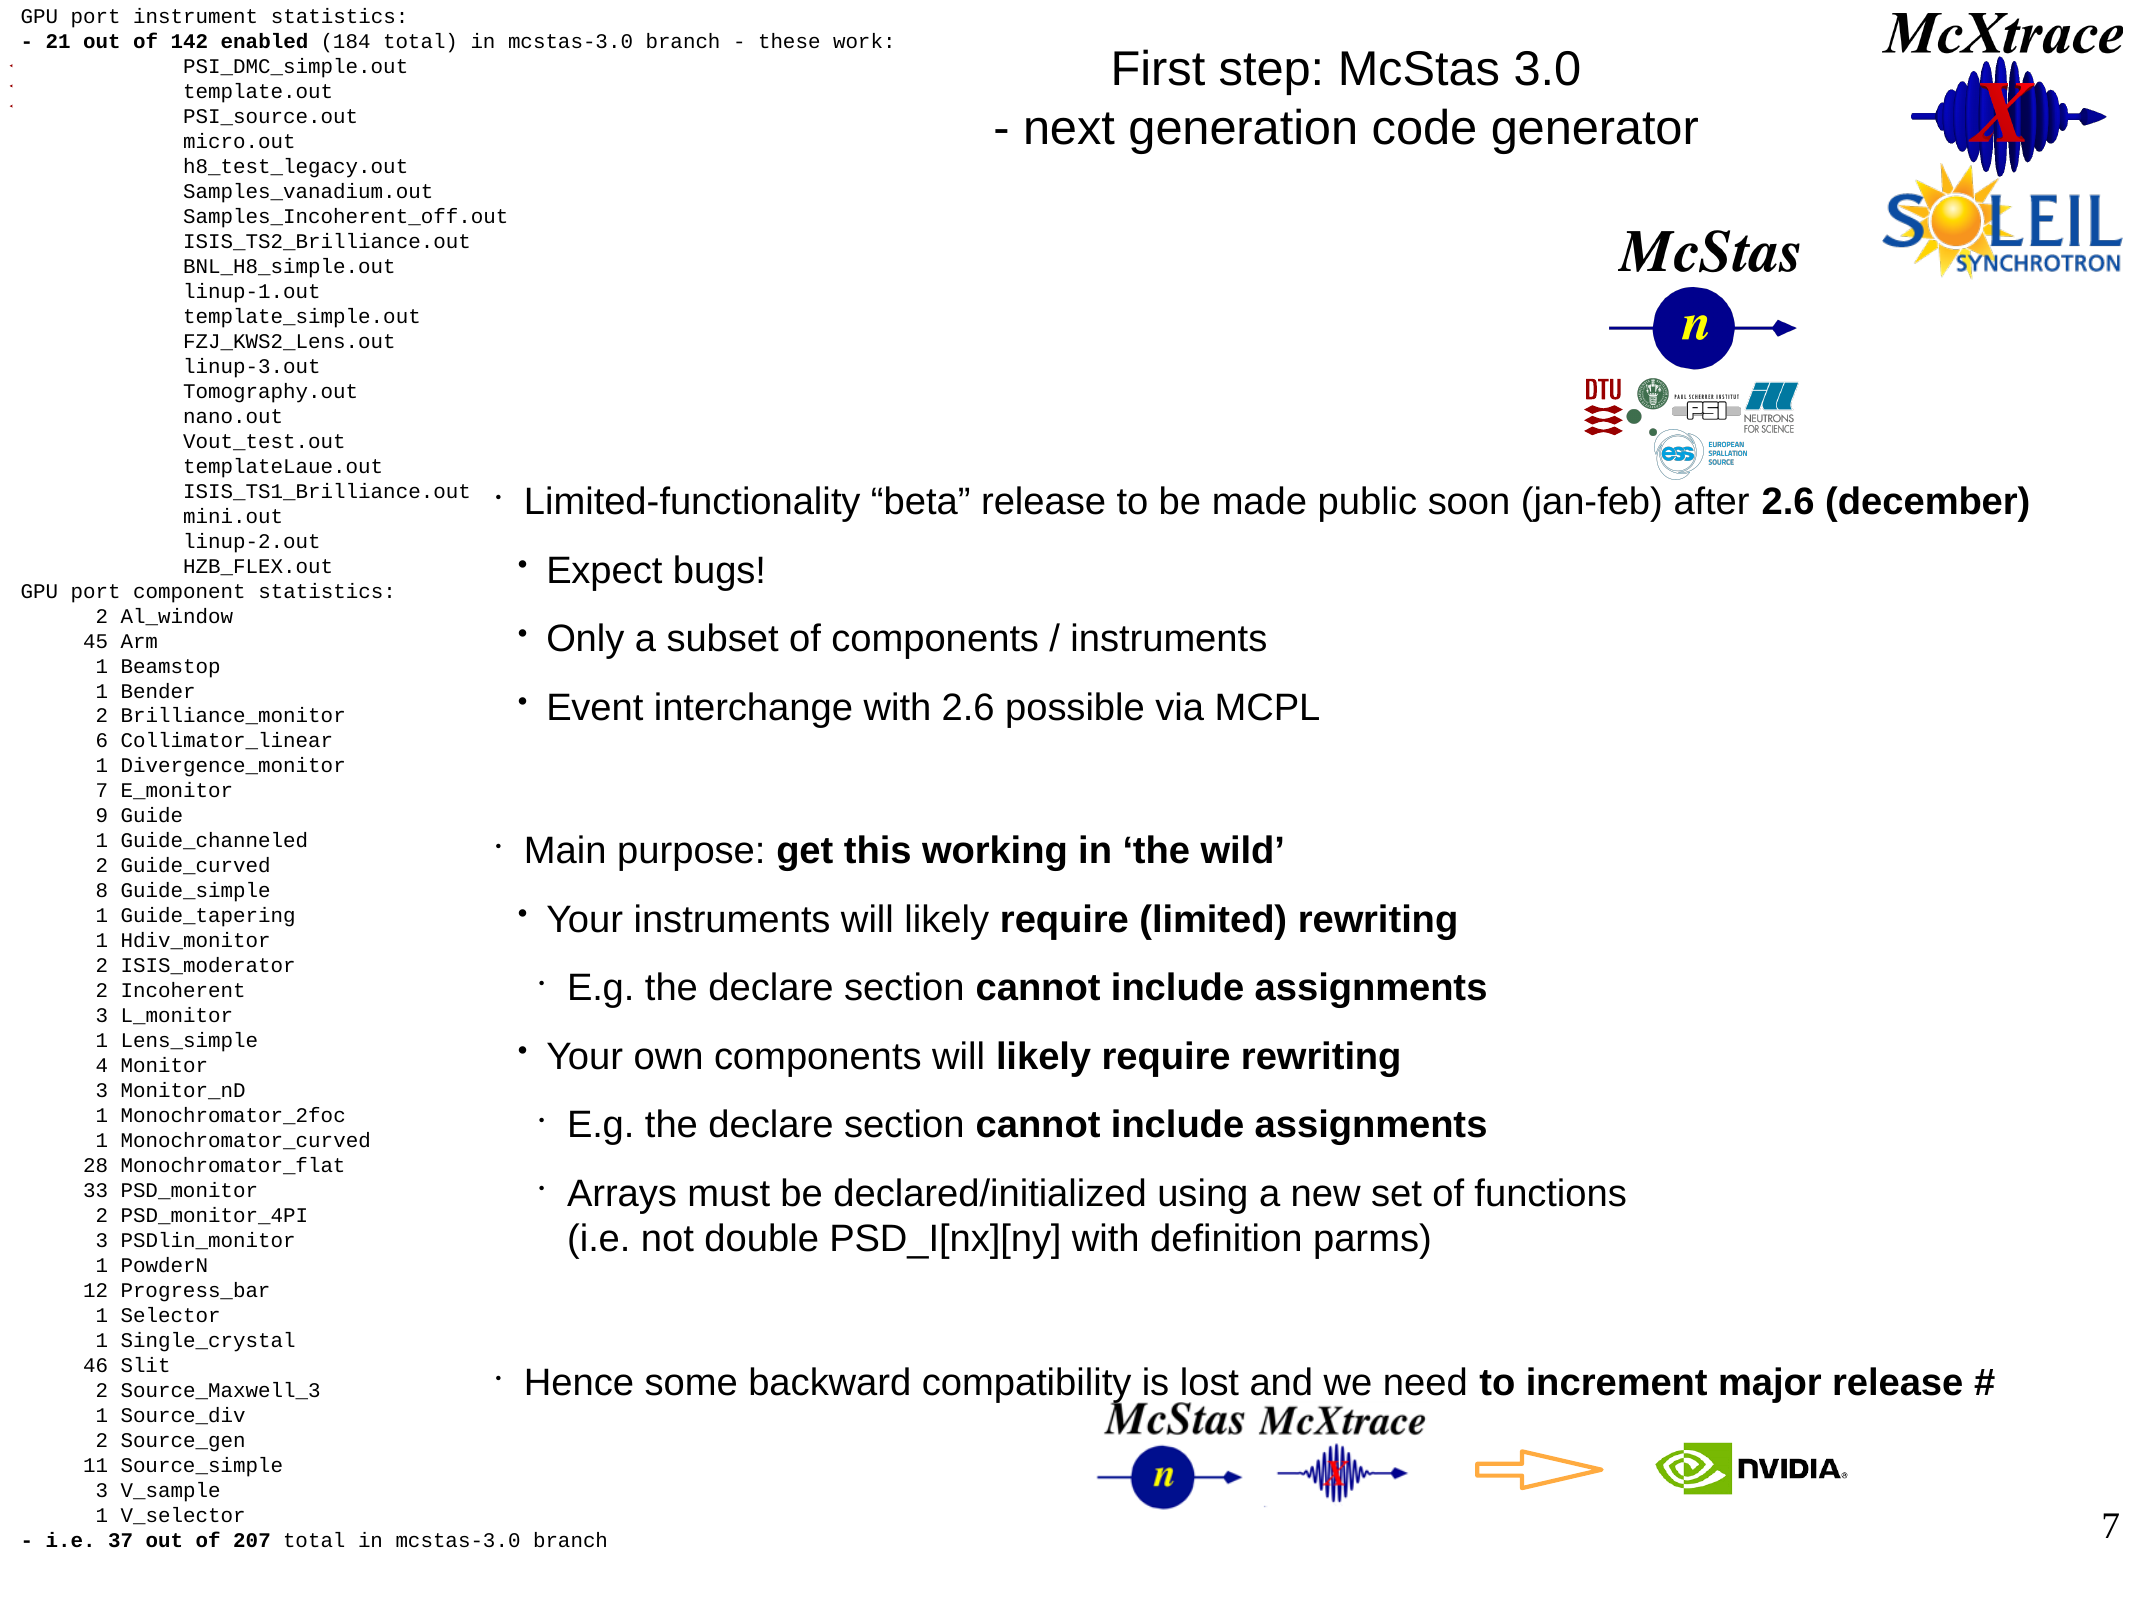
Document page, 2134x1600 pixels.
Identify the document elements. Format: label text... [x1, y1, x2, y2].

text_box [1077, 1401, 1866, 1525]
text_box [1583, 228, 1824, 480]
picture [8, 7, 12, 115]
slide_number 7 [1622, 1500, 2121, 1587]
title First step: McStas 3.0 - next generation code generator [905, 37, 2111, 154]
list Limited-functionality “beta” release to be made public soon (jan-feb) after 2.6 (december) Expect bugs! Only a subset of components / instruments Event interchange with 2.6 possible via MCPL Main purpose: get this working in ‘the wild’ Your instruments will likely require (limited) rewriting E.g. the declare section cannot include assignments Your own components will likely require rewriting E.g. the declare section cannot include assignments Arrays must be declared/initialized using a new set of functions (i.e. not double PSD_I[nx][ny] with definition parms) Hence some backward compatibility is lost and we need to increment major release # [495, 476, 2052, 1406]
text_box GPU port instrument statistics: - 21 out of 142 enabled (184 total) in mcstas-3.0 branch - these work: PSI_DMC_simple.out template.out PSI_source.out micro.out h8_test_legacy.out Samples_vanadium.out Samples_Incoherent_off.out ISIS_TS2_Brilliance.out BNL_H8_simple.out linup-1.out template_simple.out FZJ_KWS2_Lens.out linup-3.out Tomography.out nano.out Vout_test.out templateLaue.out ISIS_TS1_Brilliance.out mini.out linup-2.out HZB_FLEX.out GPU port component statistics: 2 Al_window 45 Arm 1 Beamstop 1 Bender 2 Brilliance_monitor 6 Collimator_linear 1 Divergence_monitor 7 E_monitor 9 Guide 1 Guide_channeled 2 Guide_curved 8 Guide_simple 1 Guide_tapering 1 Hdiv_monitor 2 ISIS_moderator 2 Incoherent 3 L_monitor 1 Lens_simple 4 Monitor 3 Monitor_nD 1 Monochromator_2foc 1 Monochromator_curved 28 Monochromator_flat 33 PSD_monitor 2 PSD_monitor_4PI 3 PSDlin_monitor 1 PowderN 12 Progress_bar 1 Selector 1 Single_crystal 46 Slit 2 Source_Maxwell_3 1 Source_div 2 Source_gen 11 Source_simple 3 V_sample 1 V_selector - i.e. 37 out of 207 total in mcstas-3.0 branch [12, 0, 905, 1560]
picture [1836, 5, 2123, 280]
